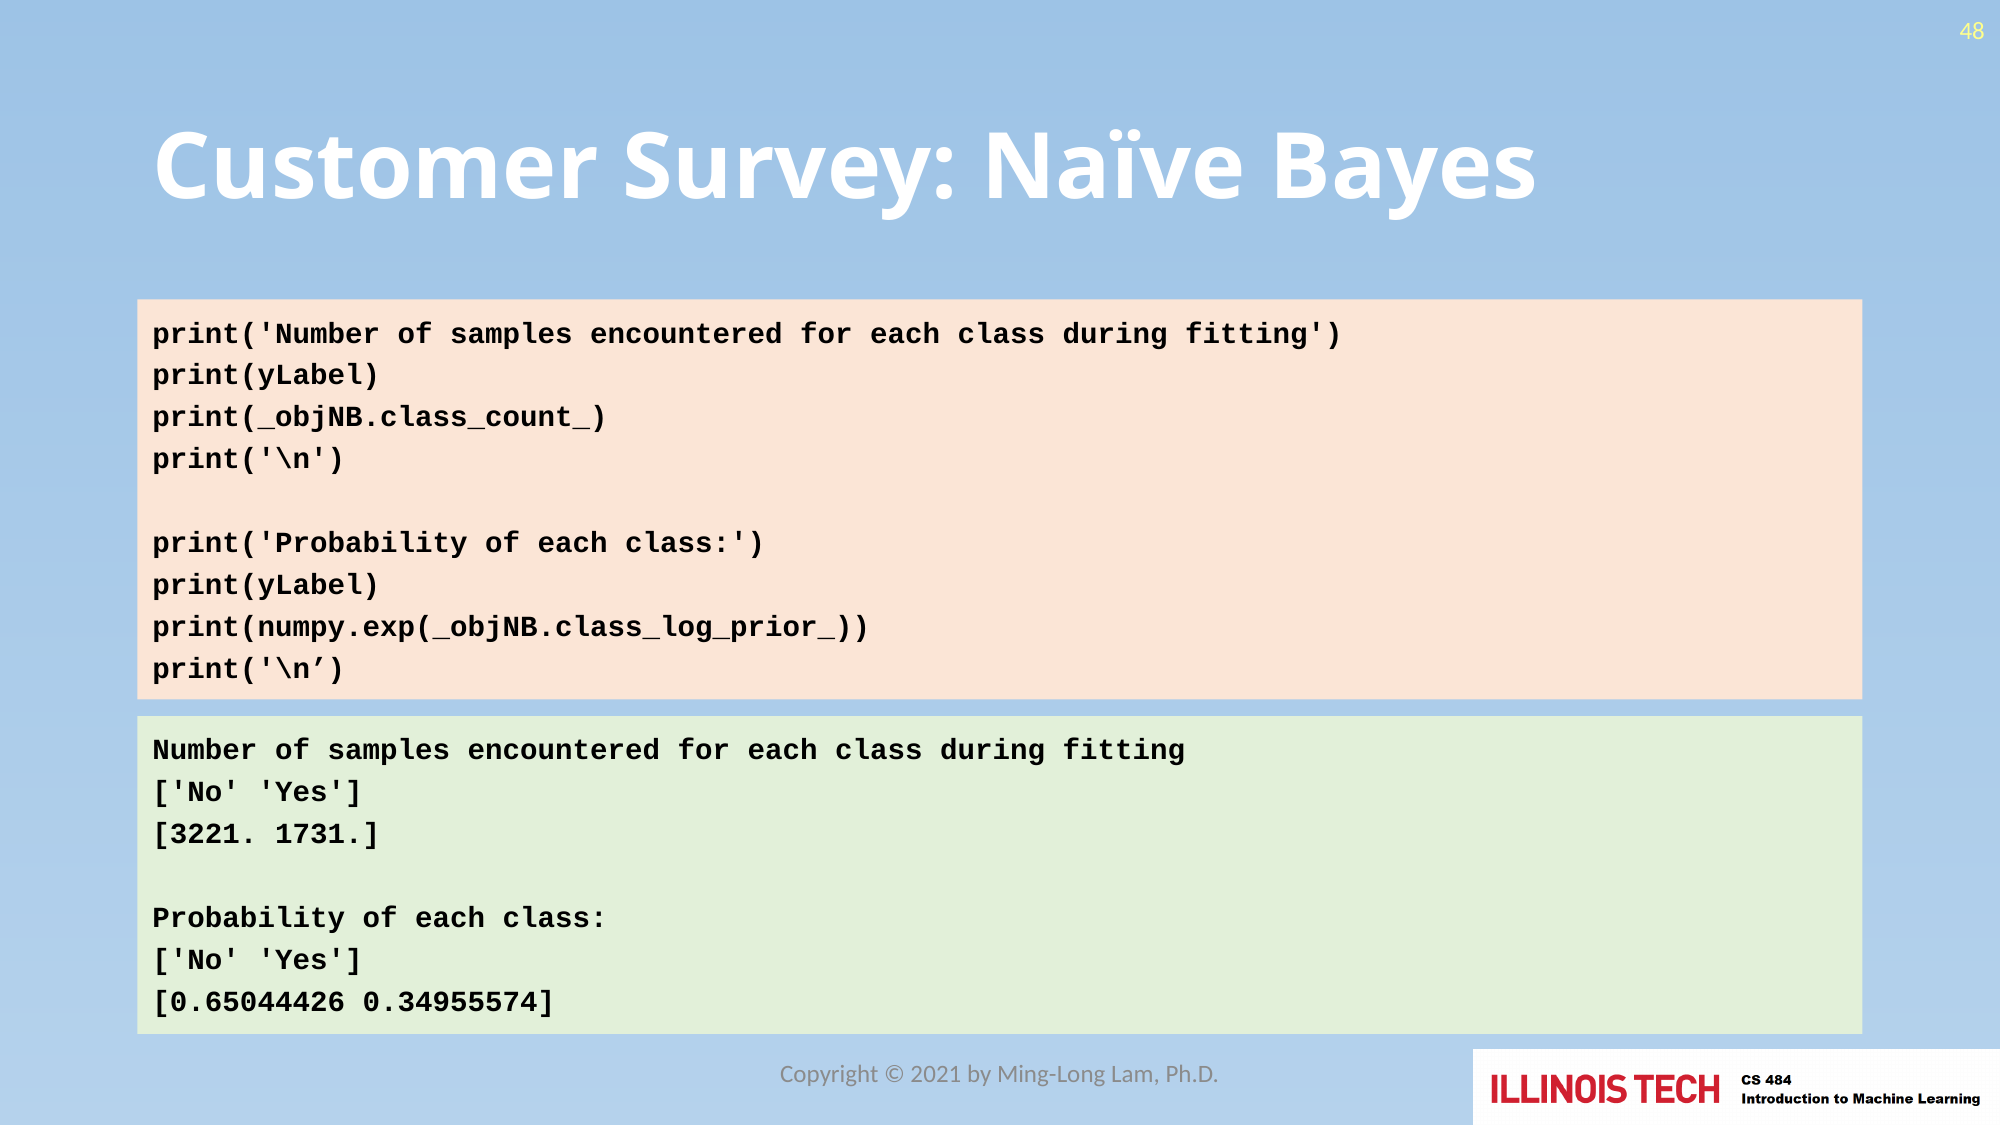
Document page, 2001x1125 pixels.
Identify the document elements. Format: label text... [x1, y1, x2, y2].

picture [1473, 1049, 2000, 1125]
slide_number 48 [1550, 0, 2000, 60]
title Customer Survey: Naïve Bayes [137, 59, 1863, 278]
text_box Number of samples encountered for each class during fitting ['No' 'Yes'] [3221. 1731.] Probability of each class: ['No' 'Yes'] [0.65044426 0.34955574] [137, 716, 1863, 1034]
list print('Number of samples encountered for each class during fitting') print(yLabel) print(_objNB.class_count_) print('\n') print('Probability of each class:') print(yLabel) print(numpy.exp(_objNB.class_log_prior_)) print('\n’) [137, 299, 1863, 700]
footer Copyright © 2021 by Ming-Long Lam, Ph.D. [662, 1042, 1338, 1103]
